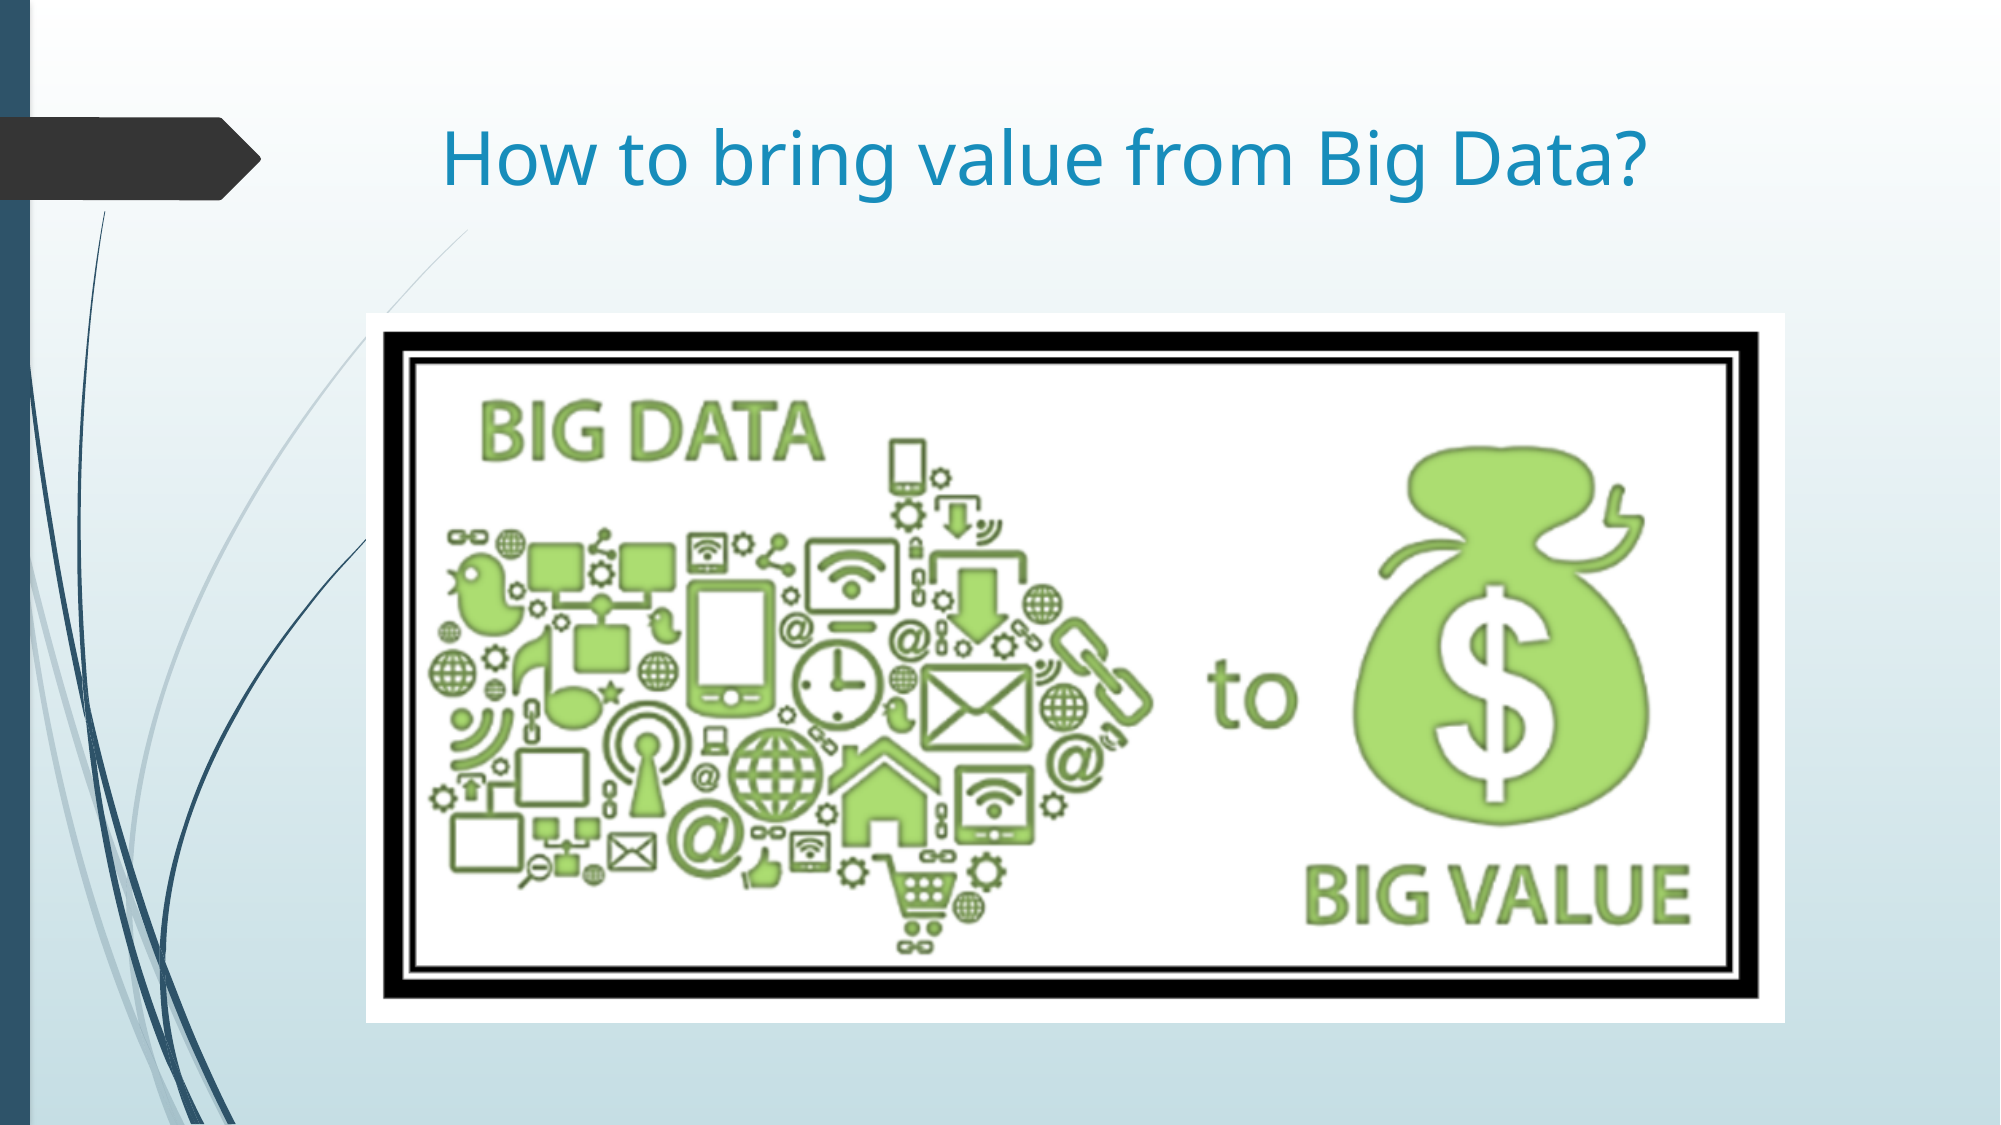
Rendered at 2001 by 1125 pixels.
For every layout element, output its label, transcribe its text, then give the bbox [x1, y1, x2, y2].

title How to bring value from Big Data? [425, 102, 1888, 313]
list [366, 313, 1786, 1023]
